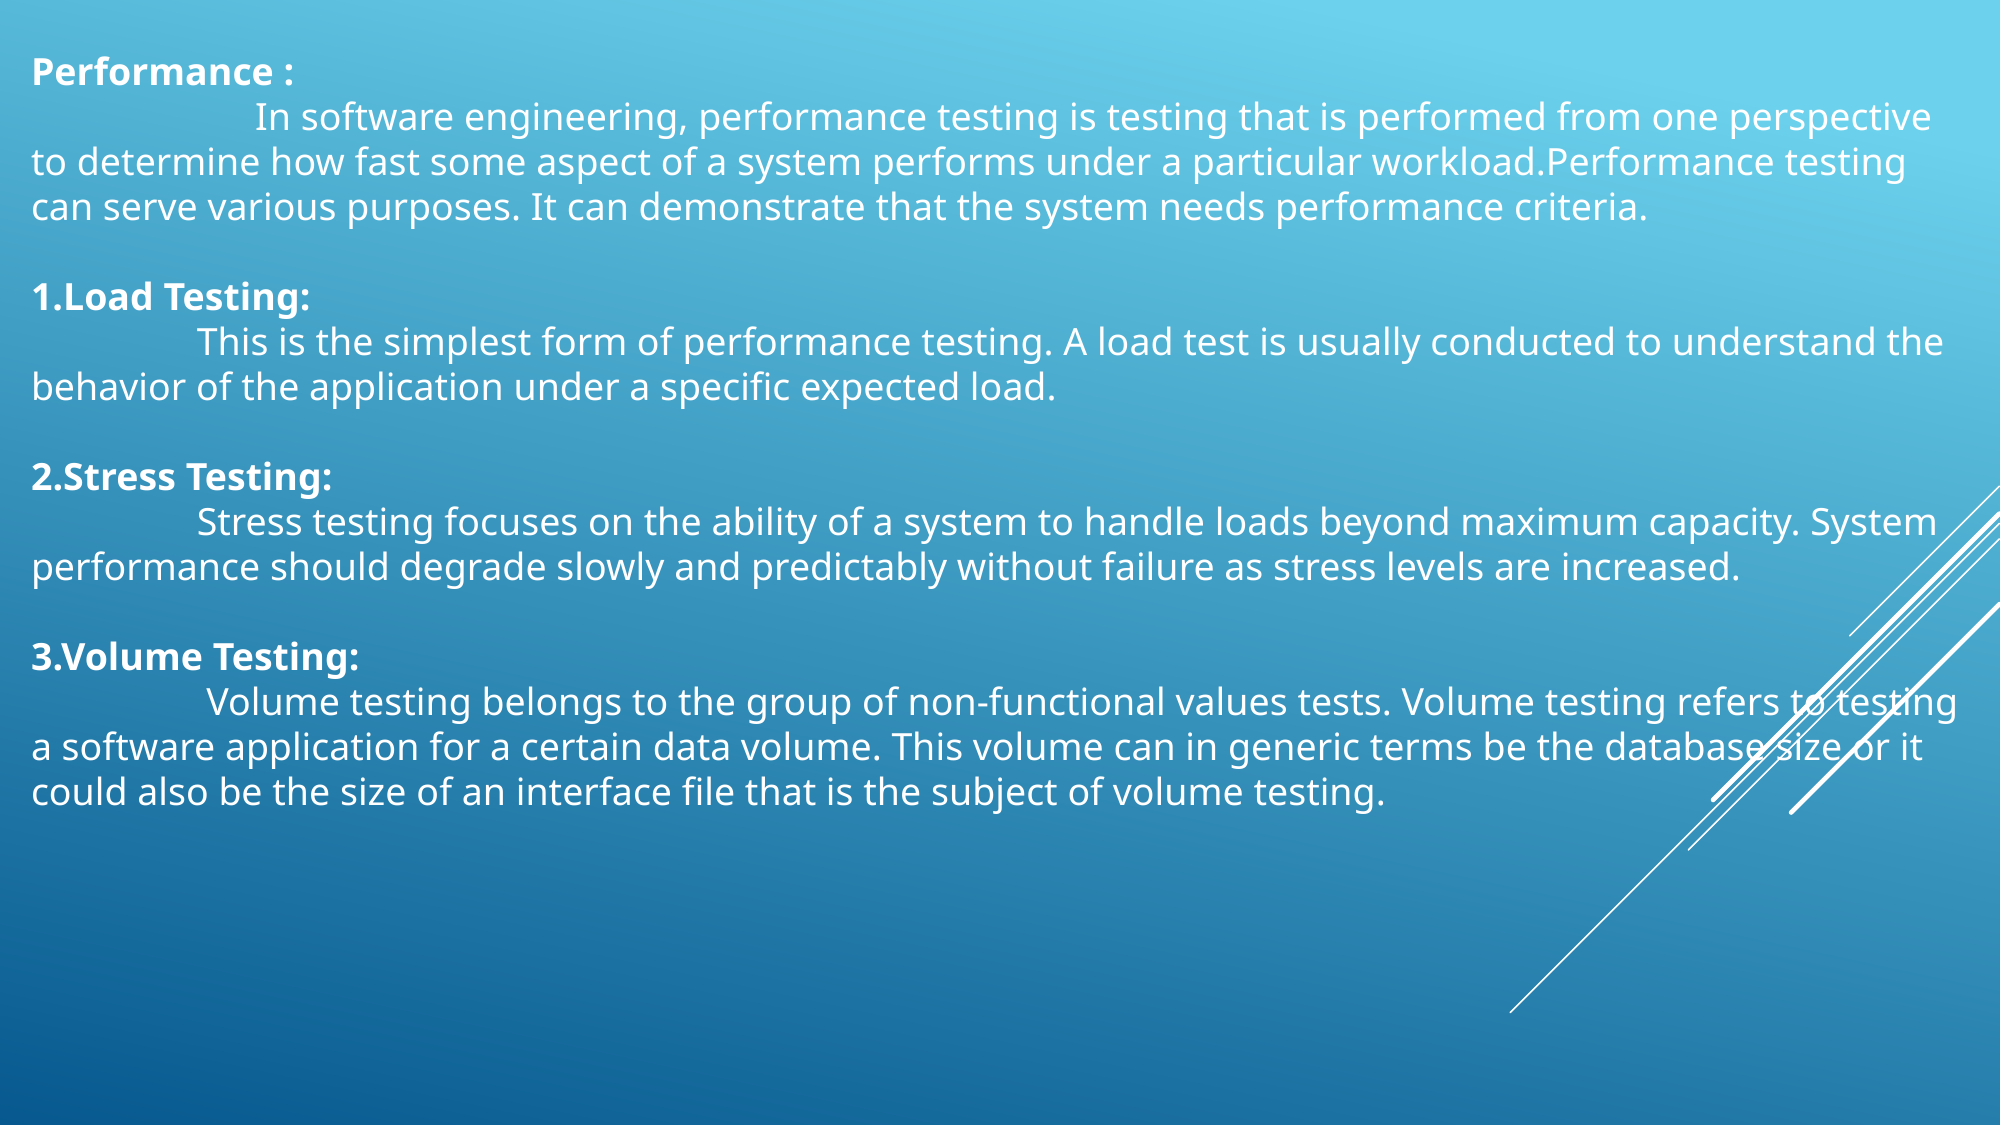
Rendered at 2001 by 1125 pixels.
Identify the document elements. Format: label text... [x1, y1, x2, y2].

text_box Performance : In software engineering, performance testing is testing that is performed from one perspective to determine how fast some aspect of a system performs under a particular workload.Performance testing can serve various purposes. It can demonstrate that the system needs performance criteria. Load Testing: This is the simplest form of performance testing. A load test is usually conducted to understand the behavior of the application under a specific expected load. 2.Stress Testing: Stress testing focuses on the ability of a system to handle loads beyond maximum capacity. System performance should degrade slowly and predictably without failure as stress levels are increased. 3.Volume Testing: Volume testing belongs to the group of non-functional values tests. Volume testing refers to testing a software application for a certain data volume. This volume can in generic terms be the database size or it could also be the size of an interface file that is the subject of volume testing. [16, 40, 1984, 821]
